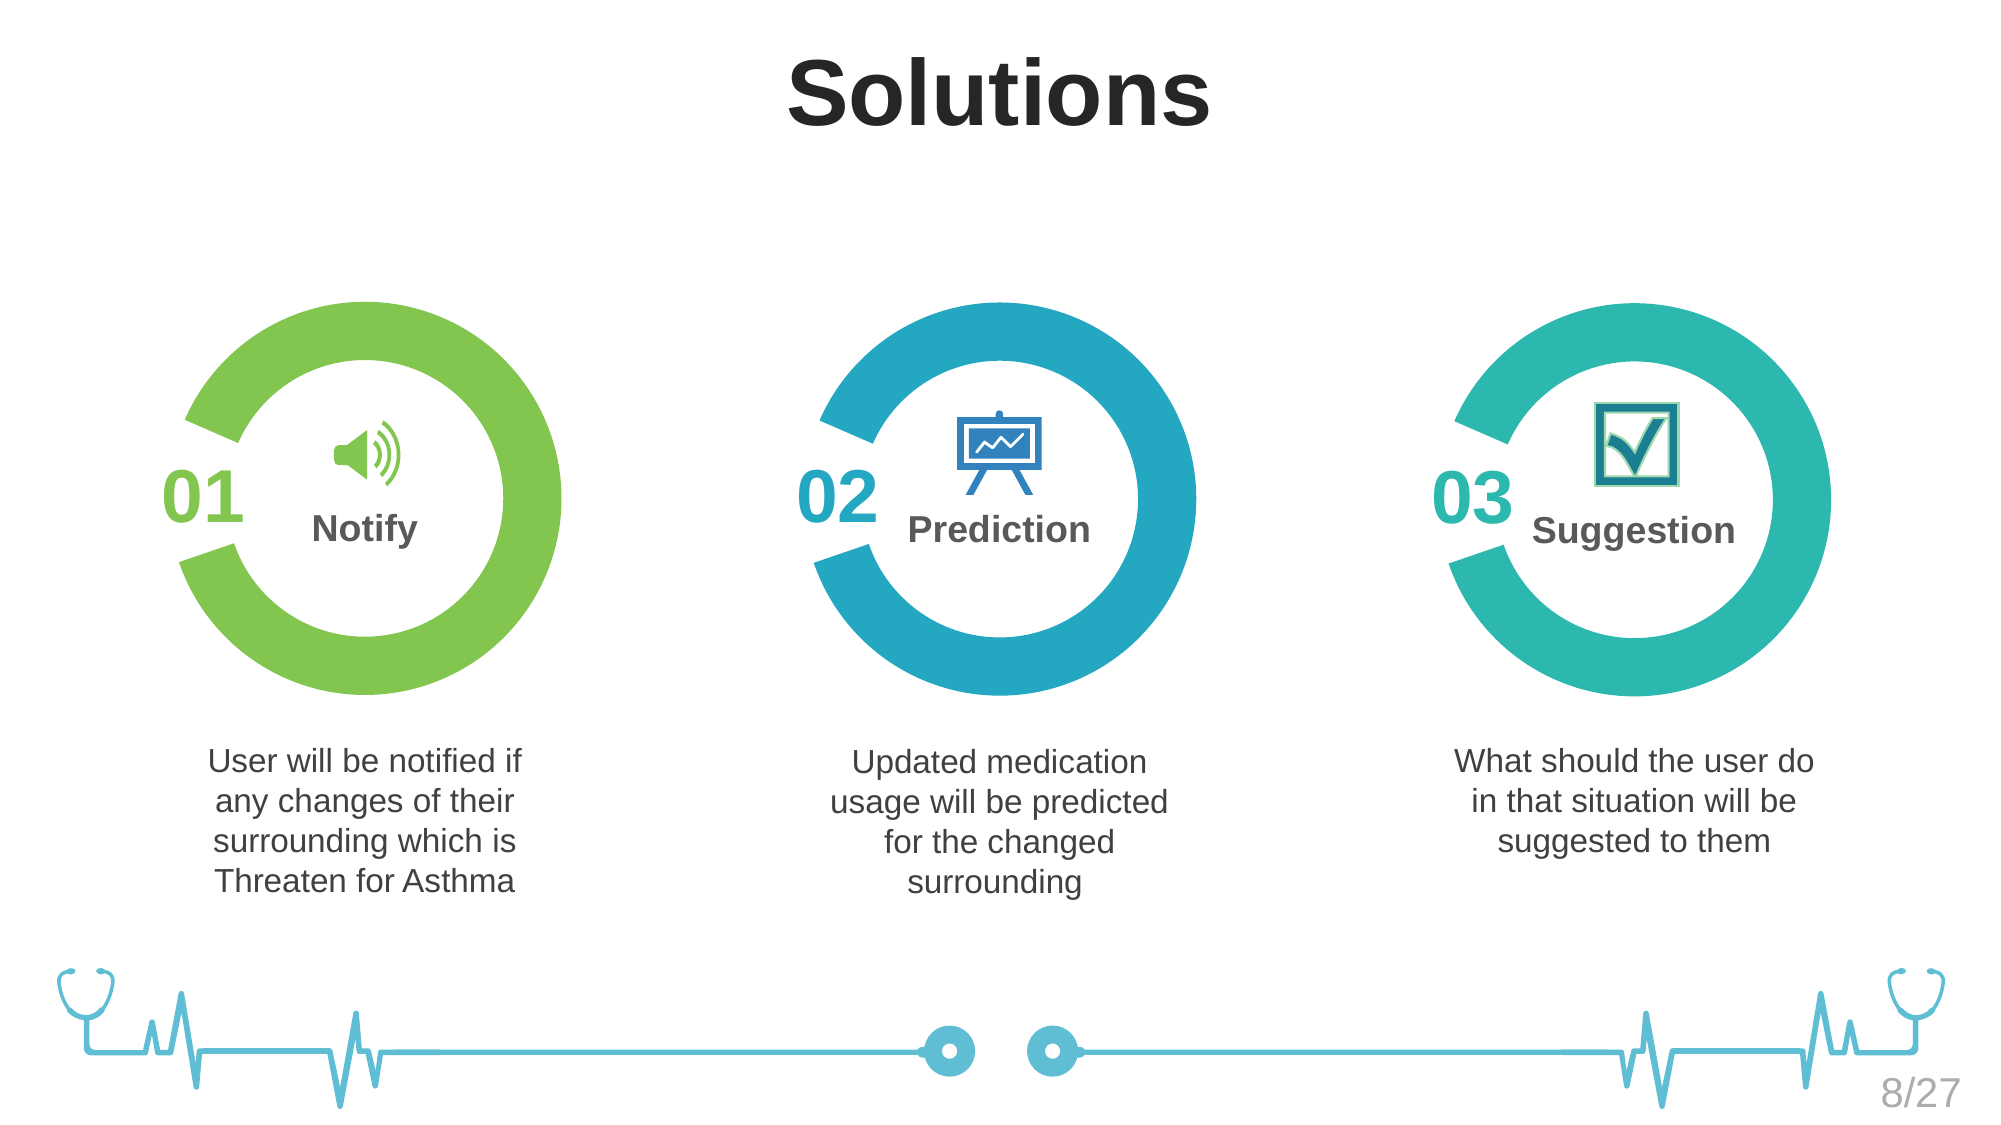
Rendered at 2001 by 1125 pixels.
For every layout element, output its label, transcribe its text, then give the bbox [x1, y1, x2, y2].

text_box User will be notified if any changes of their surrounding which is Threaten for Asthma [168, 732, 562, 907]
text_box What should the user do in that situation will be suggested to them [1437, 732, 1832, 867]
text_box Updated medication usage will be predicted for the changed surrounding [803, 732, 1197, 908]
text_box 8/27 [1533, 1064, 1977, 1118]
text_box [142, 301, 562, 695]
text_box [1411, 303, 1832, 697]
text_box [777, 302, 1197, 696]
text_box Solutions [50, 35, 1949, 154]
